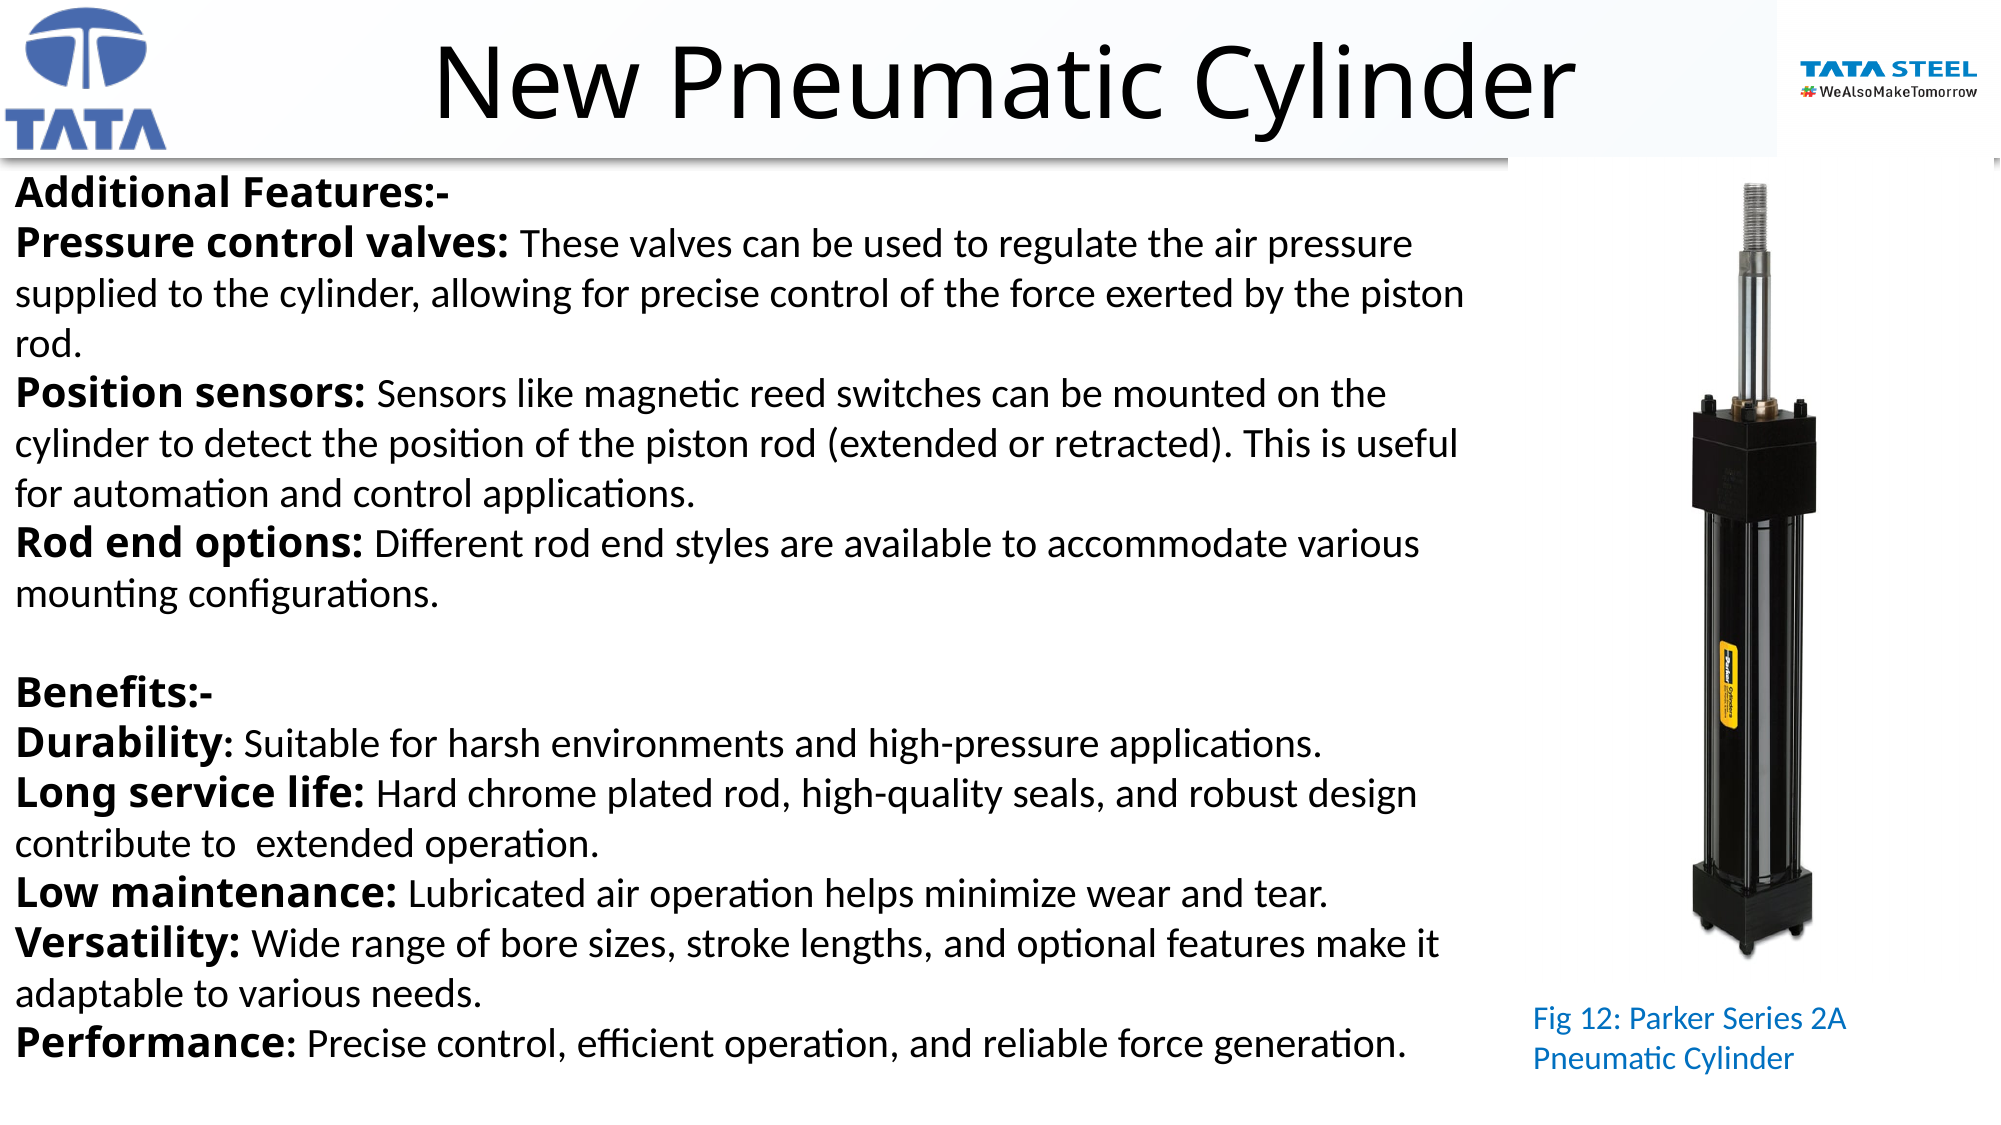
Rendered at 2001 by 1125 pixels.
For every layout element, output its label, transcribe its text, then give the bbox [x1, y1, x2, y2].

picture [1508, 0, 2000, 983]
text_box New Pneumatic Cylinder [172, 0, 1777, 157]
picture [0, 0, 172, 158]
text_box Fig 12: Parker Series 2A Pneumatic Cylinder [1518, 988, 2000, 1084]
text_box Additional Features:- Pressure control valves: These valves can be used to regulate the air pressure supplied to the cylinder, allowing for precise control of the force exerted by the piston rod. Position sensors: Sensors like magnetic reed switches can be mounted on the cylinder to detect the position of the piston rod (extended or retracted). This is useful for automation and control applications. Rod end options: Different rod end styles are available to accommodate various mounting configurations. Benefits:- Durability: Suitable for harsh environments and high-pressure applications. Long service life: Hard chrome plated rod, high-quality seals, and robust design contribute to extended operation. Low maintenance: Lubricated air operation helps minimize wear and tear. Versatility: Wide range of bore sizes, stroke lengths, and optional features make it adaptable to various needs. Performance: Precise control, efficient operation, and reliable force generation. [0, 157, 1529, 1073]
